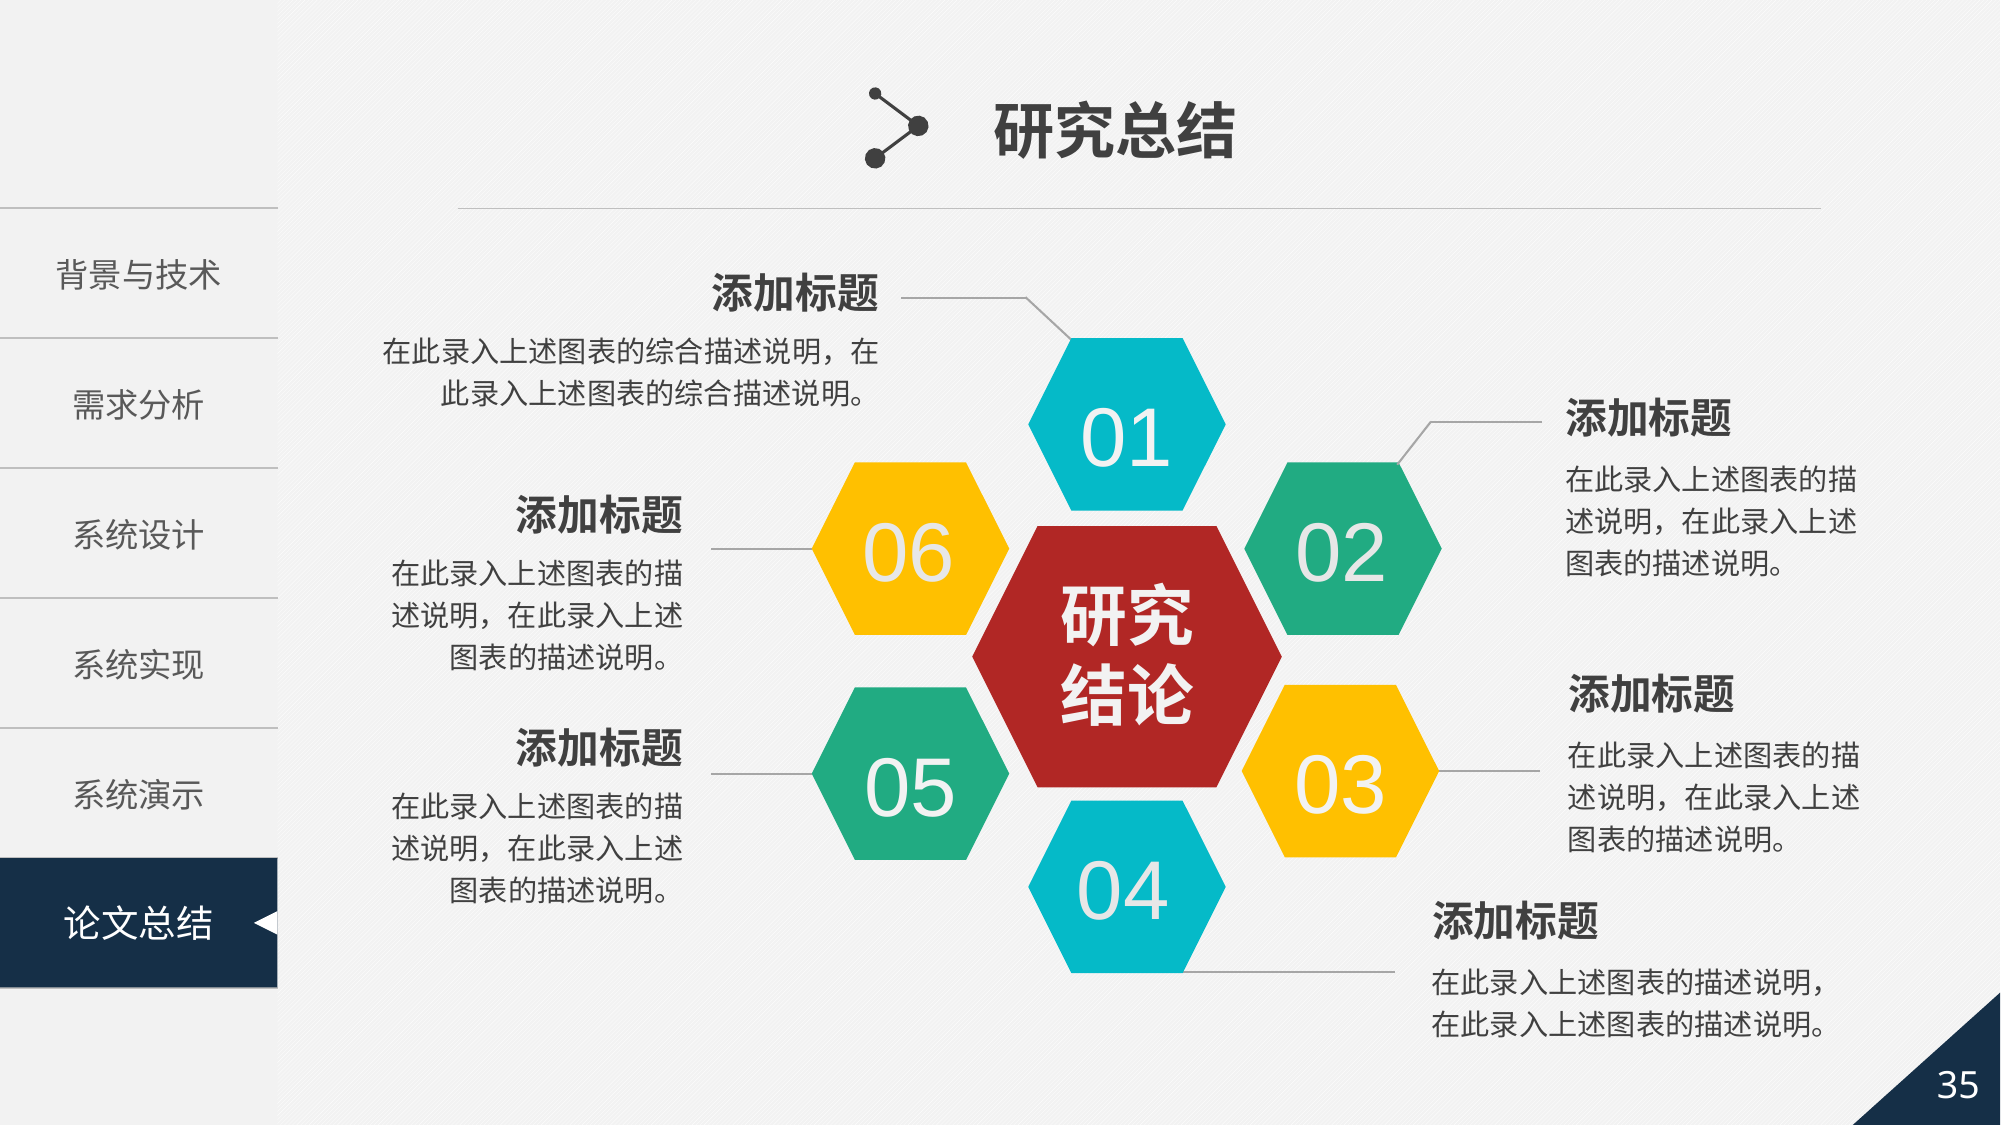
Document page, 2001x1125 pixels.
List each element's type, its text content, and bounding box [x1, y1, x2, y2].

text_box 添加标题 [500, 481, 698, 541]
text_box 添加标题 [500, 714, 698, 773]
text_box 在此录入上述图表的描述说明，在此录入上述图表的描述说明。 [1416, 949, 1885, 1049]
text_box 在此录入上述图表的描述说明，在此录入上述图表的描述说明。 [370, 541, 699, 682]
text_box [811, 462, 1010, 635]
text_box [1241, 684, 1440, 858]
text_box 在此录入上述图表的描述说明，在此录入上述图表的描述说明。 [370, 773, 699, 915]
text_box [1397, 421, 1543, 465]
text_box 在此录入上述图表的描述说明，在此录入上述图表的描述说明。 [1552, 722, 1904, 864]
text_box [811, 687, 1010, 860]
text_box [901, 297, 1072, 341]
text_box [1028, 800, 1226, 974]
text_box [1028, 338, 1226, 511]
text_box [972, 526, 1282, 788]
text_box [1244, 462, 1442, 635]
text_box 添加标题 [696, 258, 894, 318]
text_box 研究总结 [979, 84, 1254, 173]
text_box 在此录入上述图表的描述说明，在此录入上述图表的描述说明。 [1549, 446, 1902, 588]
text_box 添加标题 [1417, 887, 1615, 949]
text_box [875, 93, 919, 159]
text_box 在此录入上述图表的综合描述说明，在此录入上述图表的综合描述说明。 [354, 318, 895, 418]
text_box 添加标题 [1553, 660, 1751, 722]
text_box 添加标题 [1550, 384, 1748, 446]
